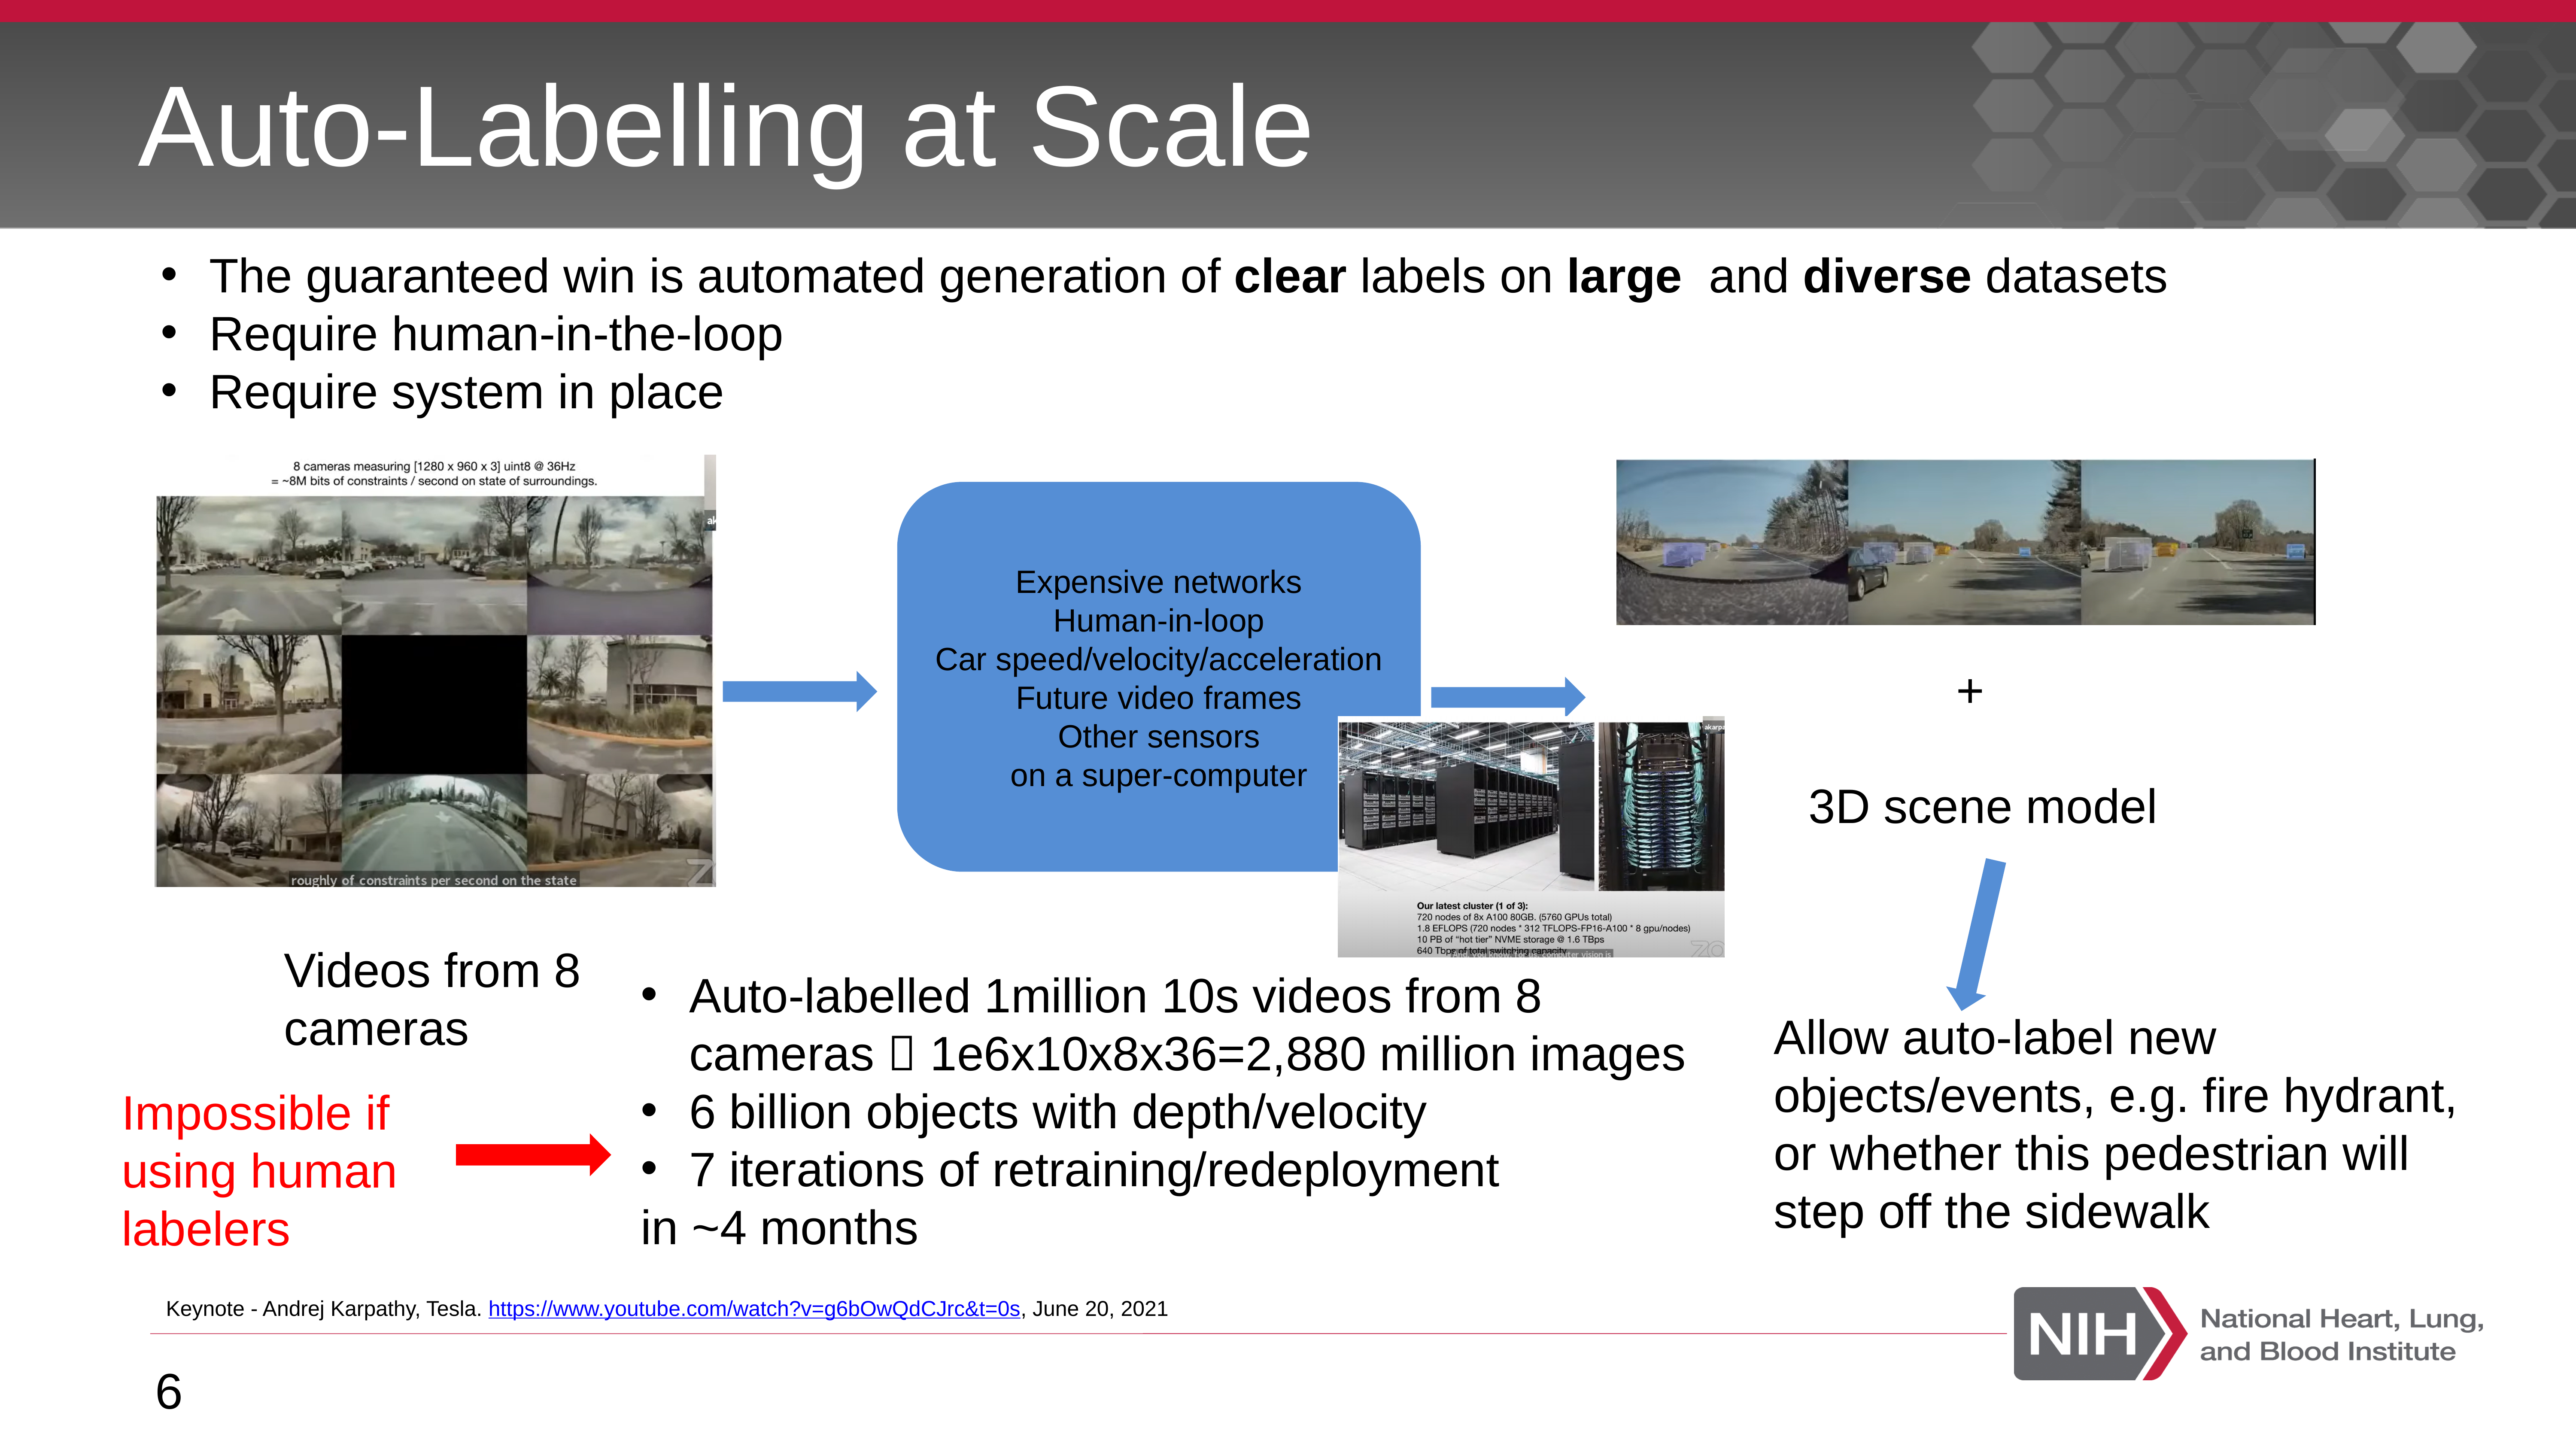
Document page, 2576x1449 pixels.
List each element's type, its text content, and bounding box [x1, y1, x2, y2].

title Auto-Labelling at Scale [118, 30, 2456, 210]
text_box Auto-labelled 1million 10s videos from 8 cameras  1e6x10x8x36=2,880 million images 6 billion objects with depth/velocity 7 iterations of retraining/redeployment in ~4 months [635, 961, 1731, 1315]
picture [1616, 458, 2316, 625]
text_box [472, 1134, 611, 1176]
text_box Allow auto-label new objects/events, e.g. fire hydrant, or whether this pedestrian will step off the sidewalk [1767, 1002, 2472, 1241]
text_box [1431, 677, 1586, 716]
picture [0, 22, 2576, 229]
text_box Expensive networks Human-in-loop Car speed/velocity/acceleration Future video frames Other sensors on a super-computer [897, 482, 1421, 872]
text_box Keynote - Andrej Karpathy, Tesla. https://www.youtube.com/watch?v=g6bOwQdCJrc&t=0s, June 20, 2021 [159, 1291, 1176, 1324]
text_box Videos from 8 cameras [278, 936, 635, 1058]
picture [2014, 1287, 2483, 1380]
picture [1338, 716, 1725, 957]
text_box The guaranteed win is automated generation of clear labels on large and diverse datasets Require human-in-the-loop Require system in place [155, 241, 2491, 422]
picture [154, 455, 716, 887]
text_box [723, 671, 878, 712]
slide_number 6 [136, 1349, 301, 1428]
text_box Impossible if using human labelers [115, 1078, 472, 1317]
text_box + 3D scene model [1802, 656, 2194, 836]
text_box [1946, 858, 2006, 1011]
